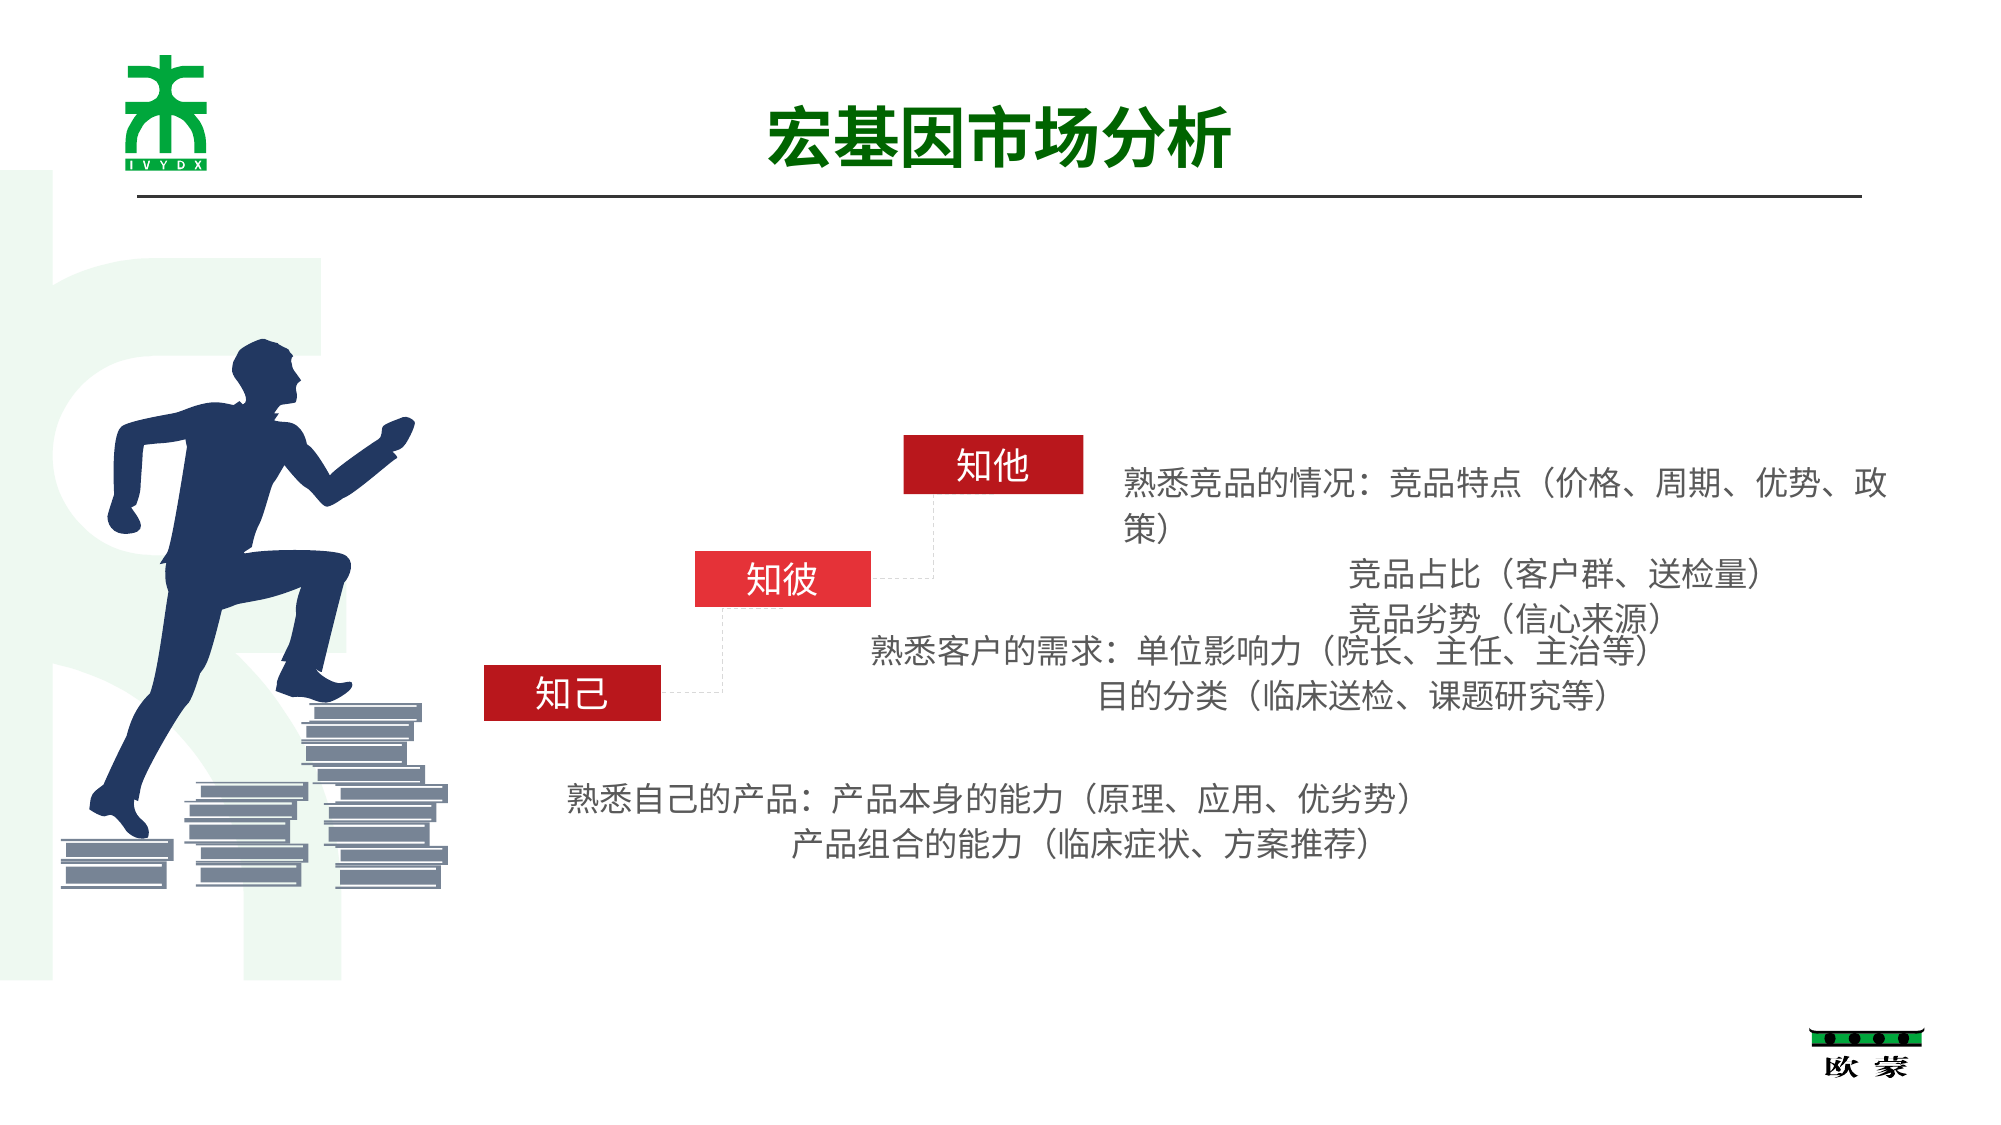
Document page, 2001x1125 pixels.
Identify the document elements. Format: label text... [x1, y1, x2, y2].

title 宏基因市场分析 [137, 59, 1863, 197]
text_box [60, 338, 1947, 889]
